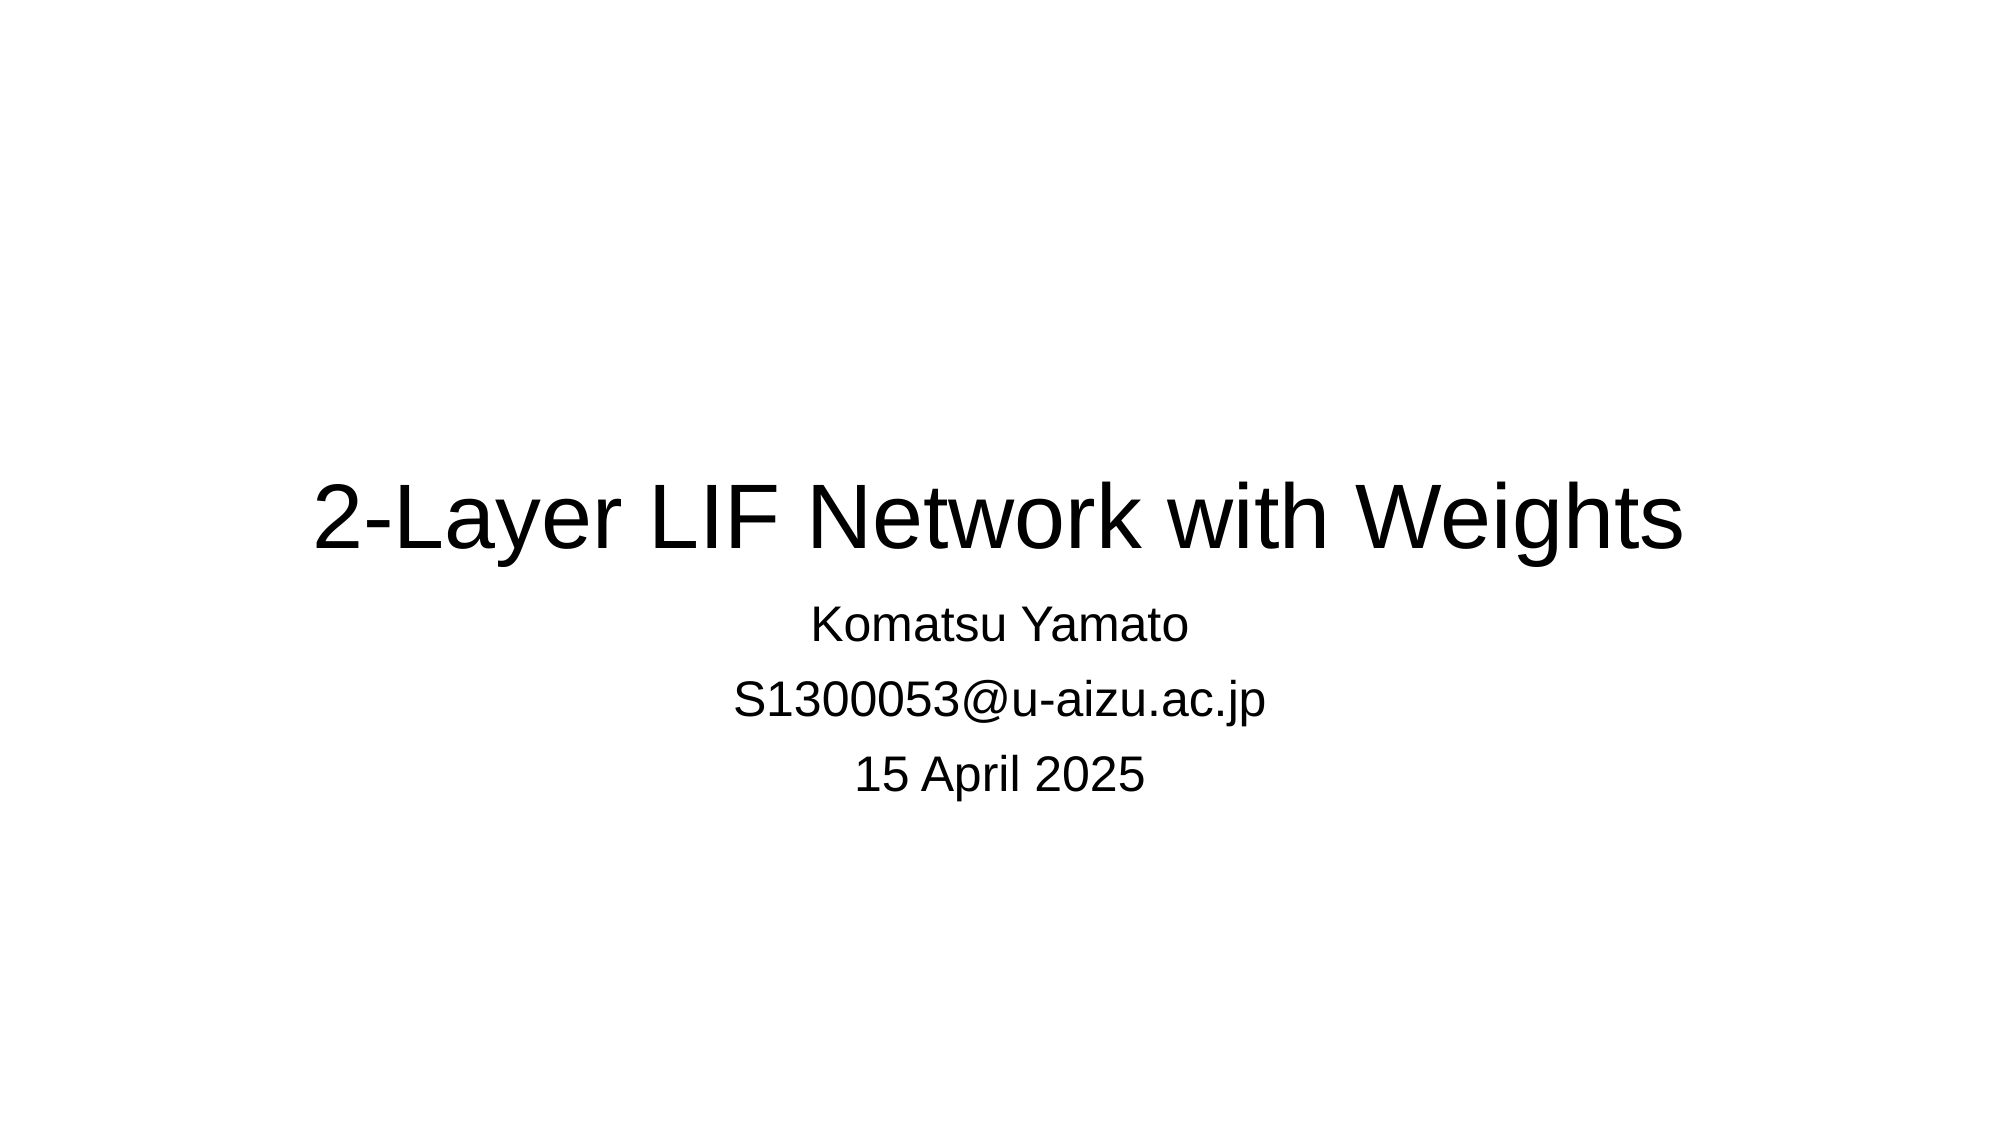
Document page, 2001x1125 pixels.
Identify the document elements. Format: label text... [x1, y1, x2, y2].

title 2-Layer LIF Network with Weights [249, 184, 1750, 576]
subtitle Komatsu Yamato S1300053@u-aizu.ac.jp 15 April 2025 [249, 590, 1750, 863]
